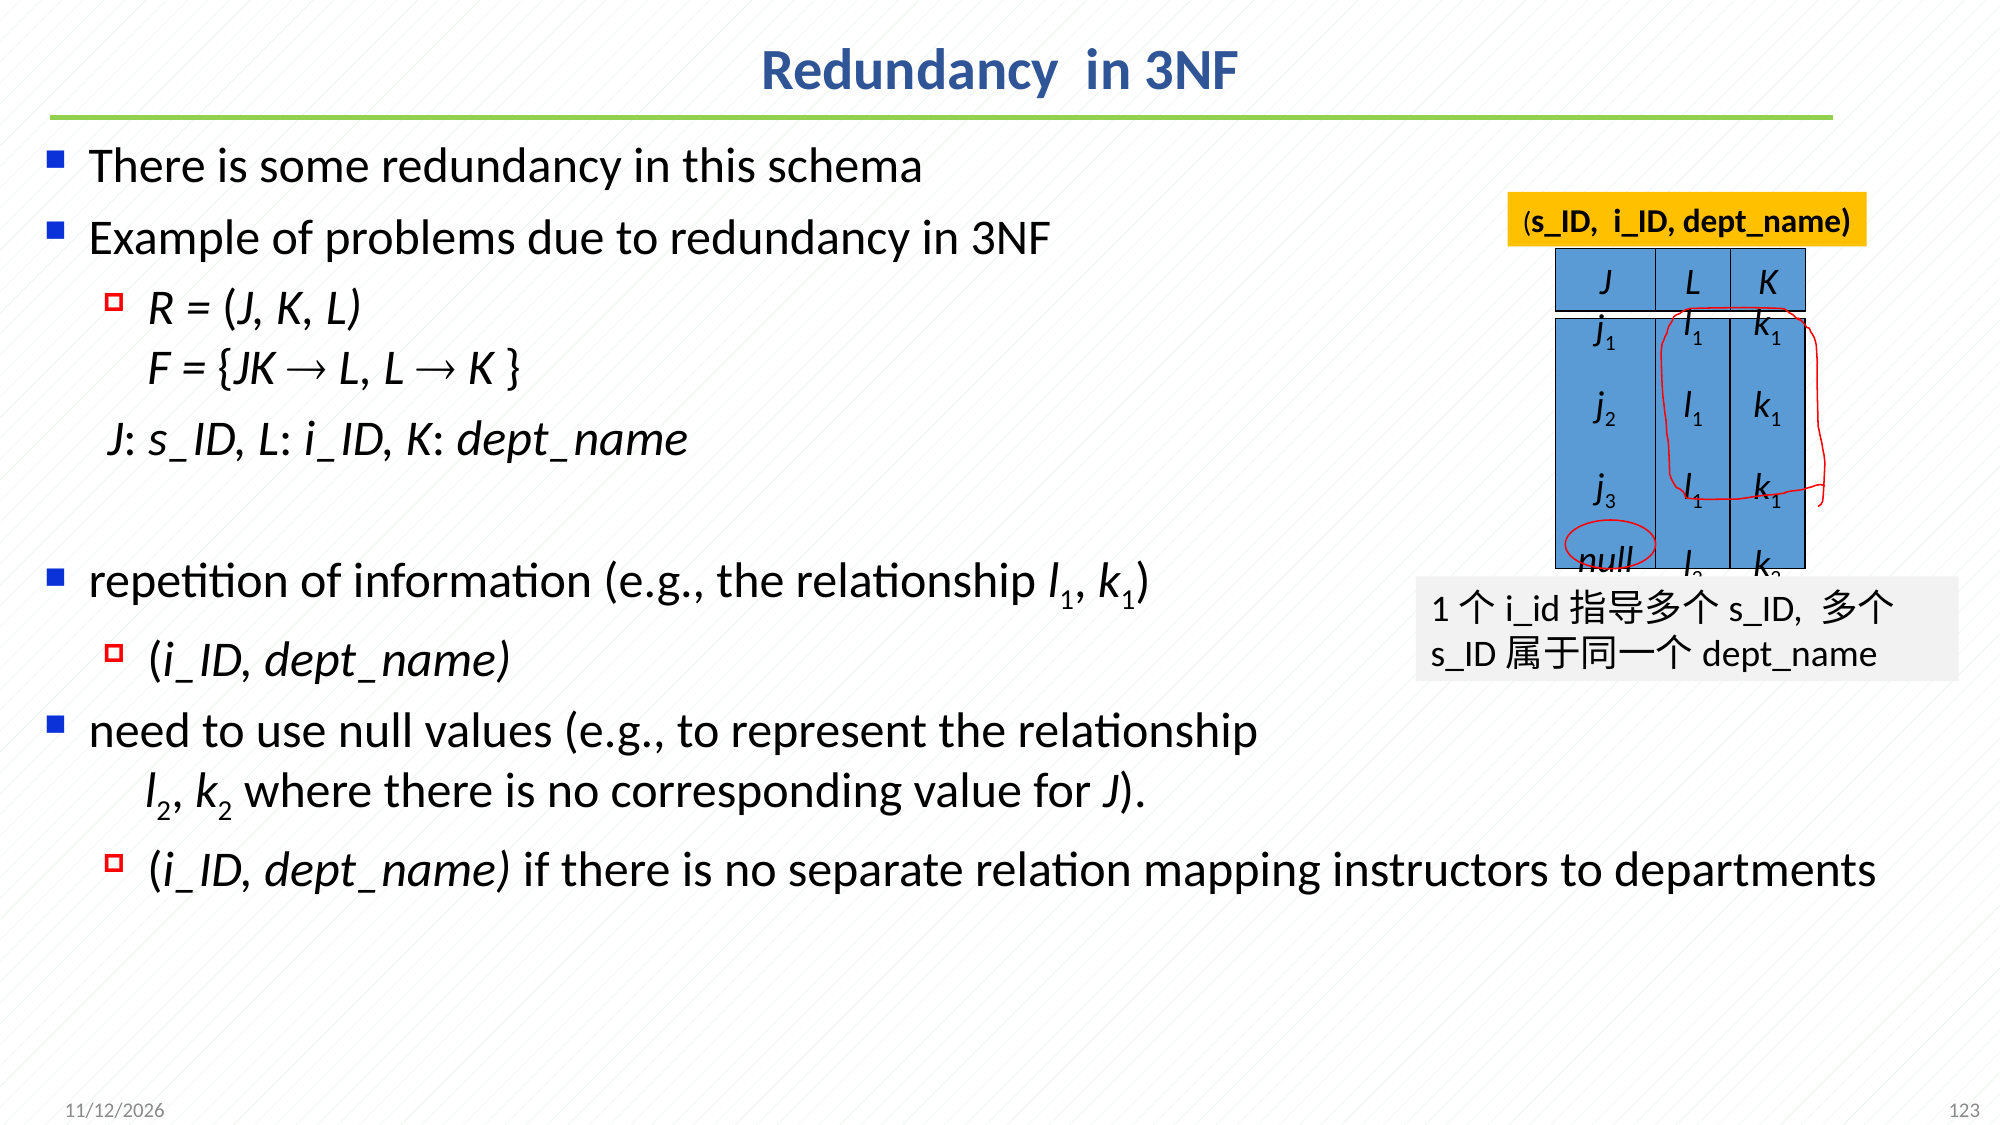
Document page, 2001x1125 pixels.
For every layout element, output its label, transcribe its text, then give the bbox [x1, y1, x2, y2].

text_box J [1555, 248, 1655, 311]
text_box K [1730, 248, 1806, 311]
text_box [1565, 519, 1656, 569]
title Redundancy in 3NF [50, 13, 1949, 125]
text_box k1 k1 k1 k2 [1729, 490, 1805, 569]
text_box (s_ID, i_ID, dept_name) [1507, 191, 1867, 247]
slide_number 123 [1545, 1079, 1996, 1125]
list There is some redundancy in this schema Example of problems due to redundancy in 3NF R = (J, K, L) F = {JK  L, L  K } J: s_ID, L: i_ID, K: dept_name repetition of information (e.g., the relationship l1, k1) (i_ID, dept_name) need to use null values (e.g., to represent the relationship l2, k2 where there is no corresponding value for J). (i_ID, dept_name) if there is no separate relation mapping instructors to departments [29, 125, 1971, 1080]
text_box L [1655, 248, 1730, 311]
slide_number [49, 1079, 500, 1125]
text_box l1 l1 l1 l2 [1655, 318, 1729, 569]
text_box 1个i_id指导多个s_ID, 多个s_ID属于同一个dept_name [1415, 576, 1959, 682]
text_box [1661, 307, 1825, 507]
text_box j1 j2 j3 null [1555, 318, 1655, 569]
